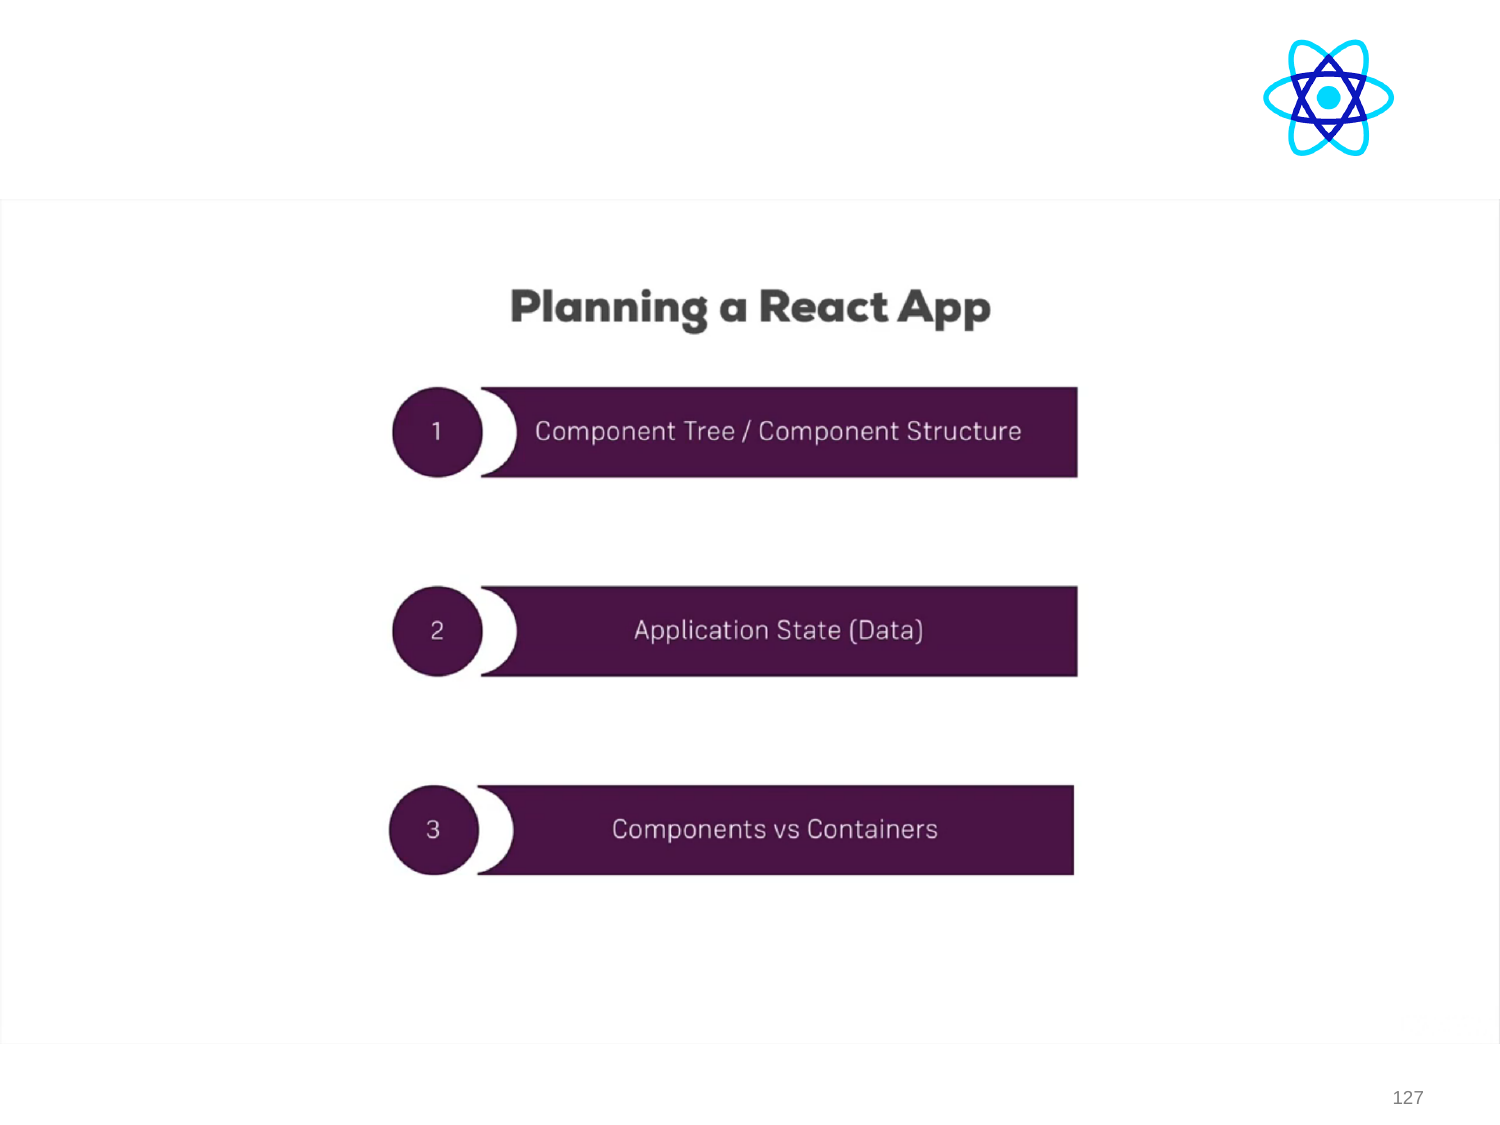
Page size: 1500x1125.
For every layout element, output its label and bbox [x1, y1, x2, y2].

picture [1262, 38, 1395, 157]
picture [0, 199, 1500, 1044]
